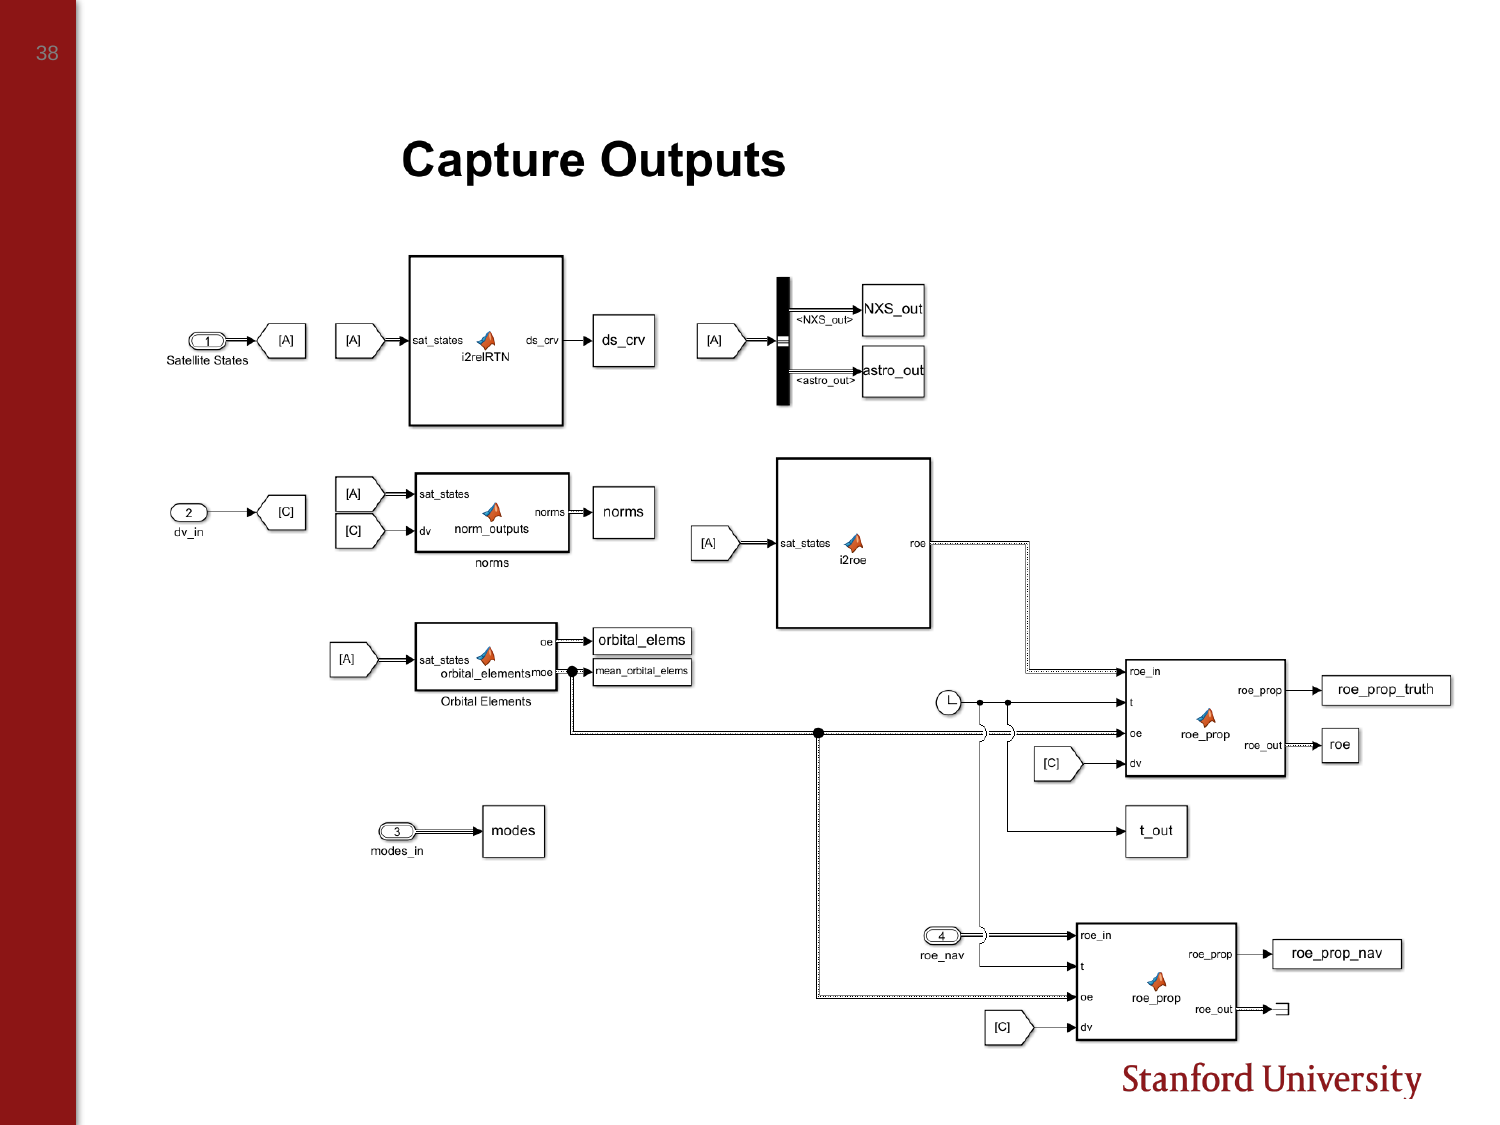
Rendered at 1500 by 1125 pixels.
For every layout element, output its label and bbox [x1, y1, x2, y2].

picture [110, 125, 1487, 1051]
